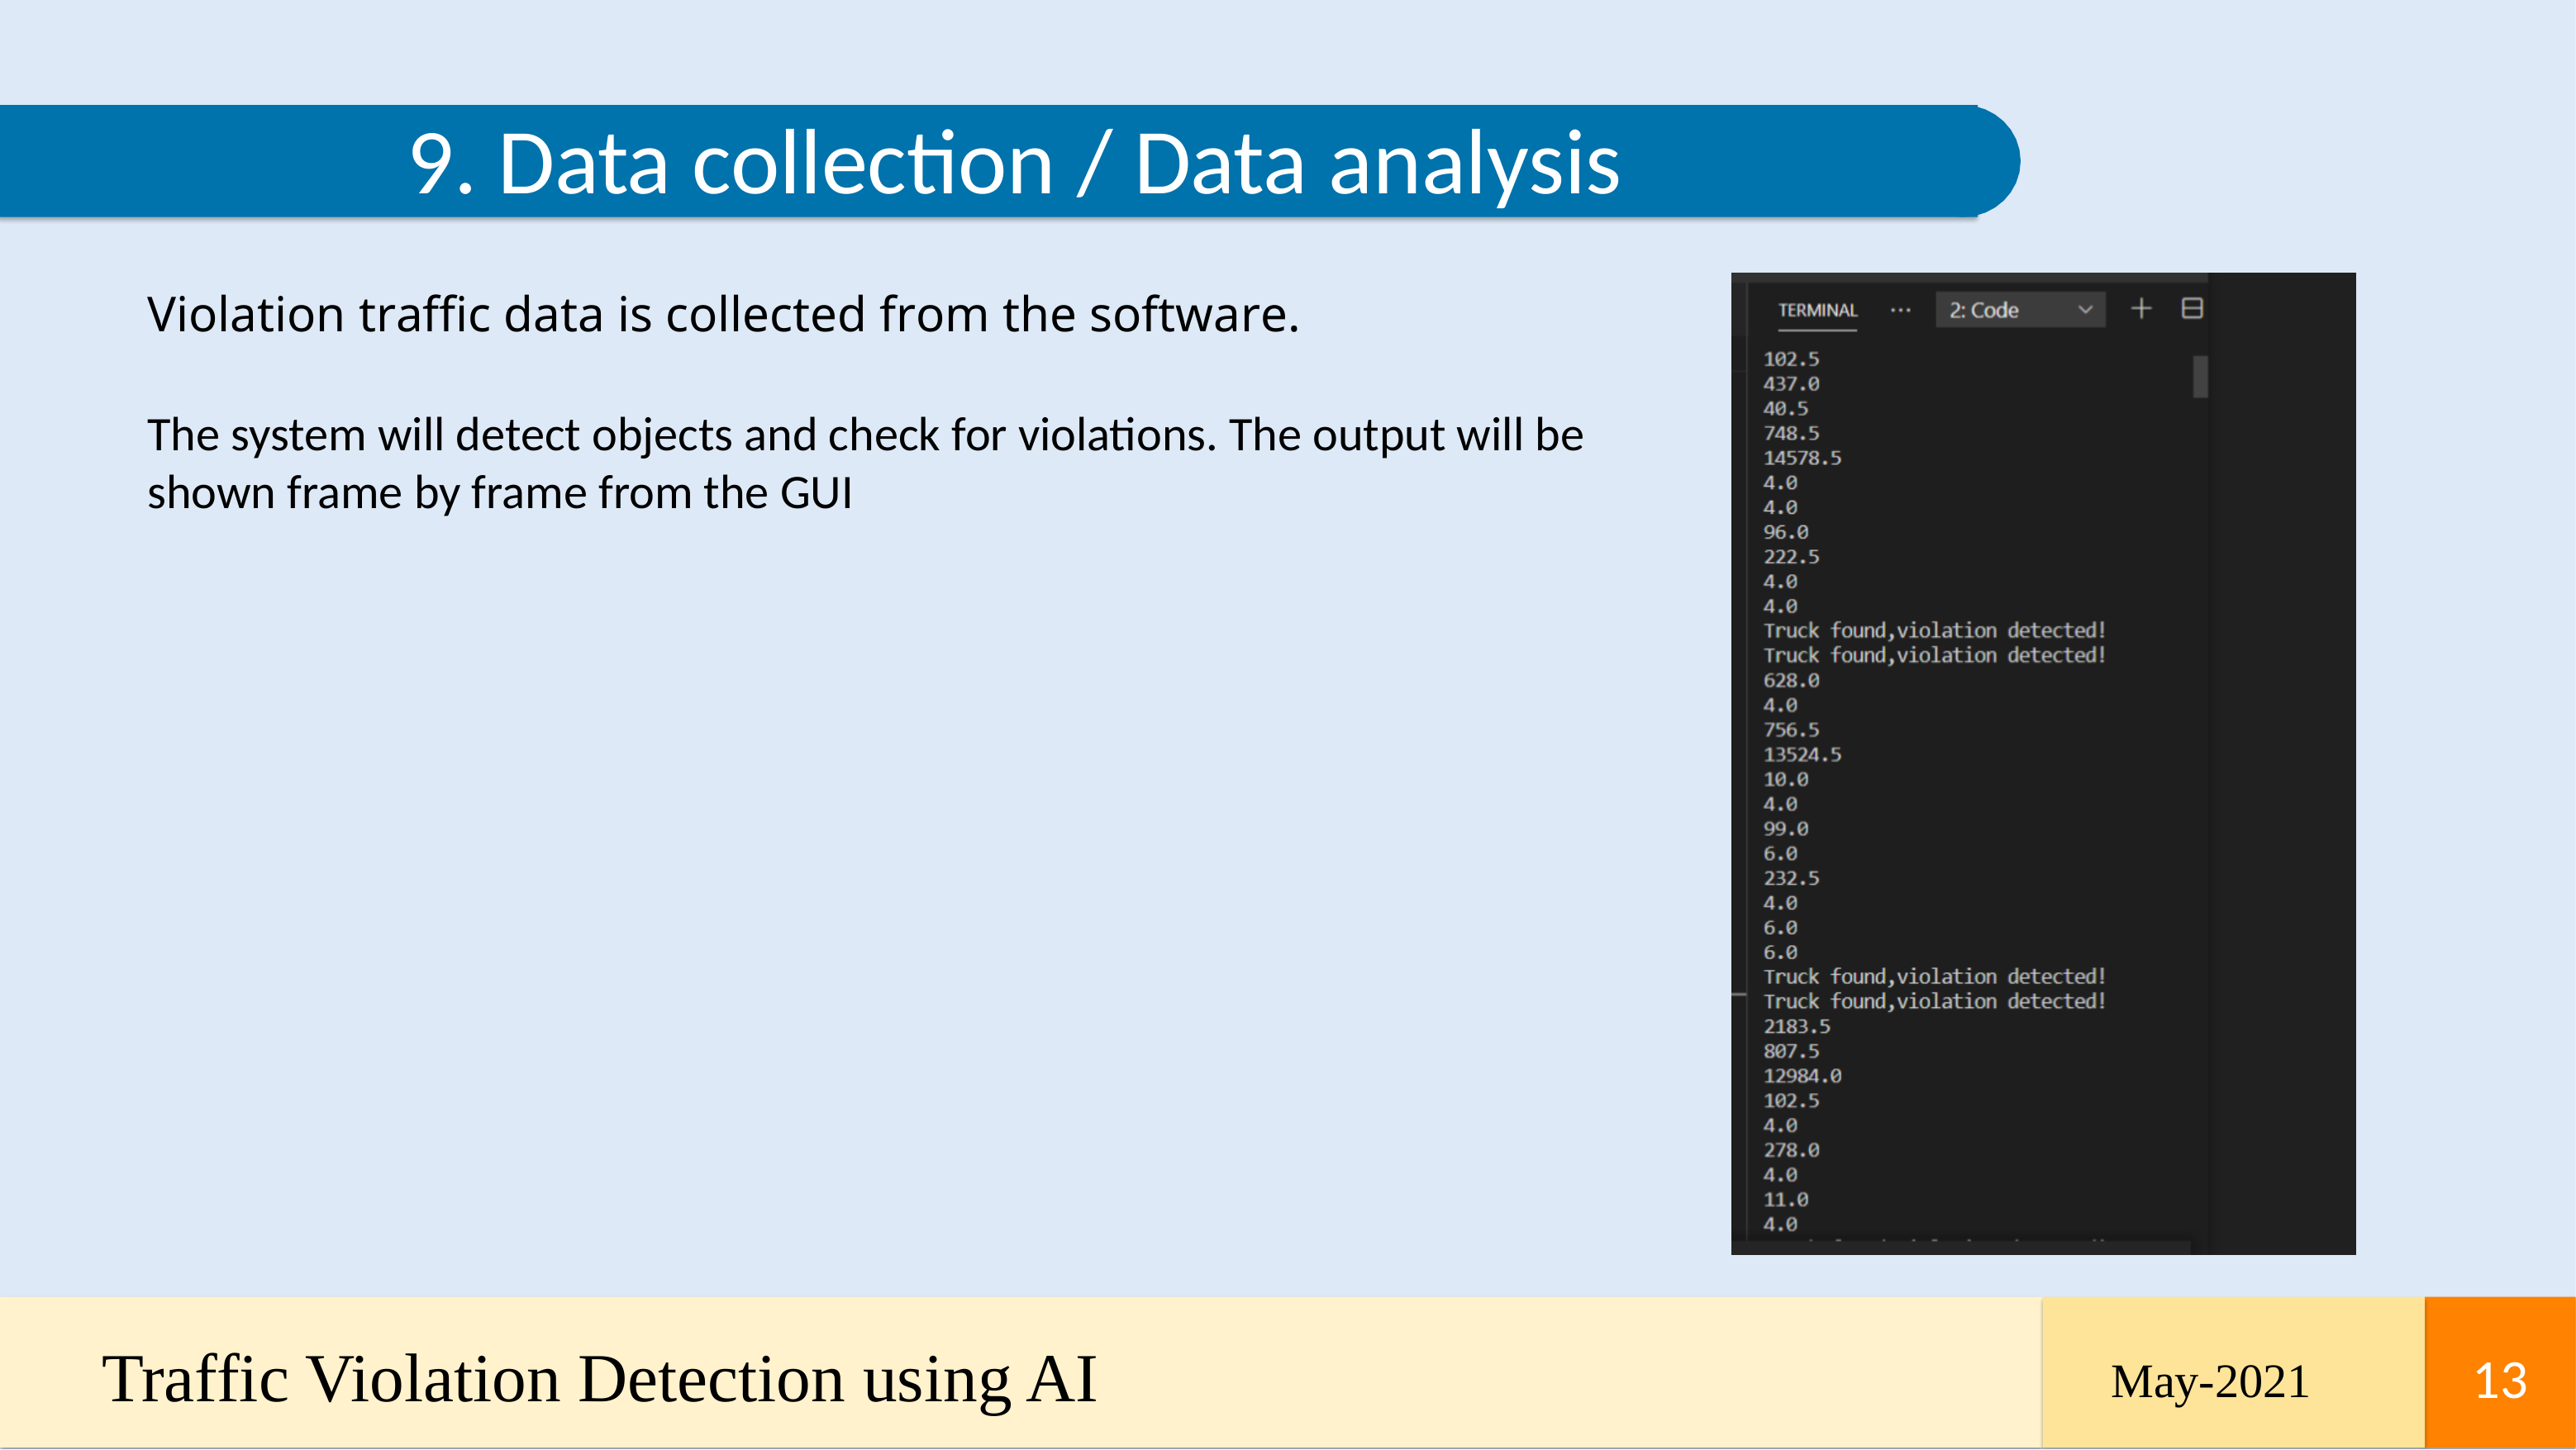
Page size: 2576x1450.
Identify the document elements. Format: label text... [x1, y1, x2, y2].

slide_number Traffic Violation Detection using AI [100, 1332, 1422, 1450]
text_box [0, 102, 1984, 715]
picture [1731, 272, 2356, 1255]
text_box 13 [2455, 1352, 2549, 1410]
picture [0, 1294, 2576, 1449]
footer May-2021 [2109, 1352, 2314, 1450]
text_box [1990, 112, 2021, 211]
